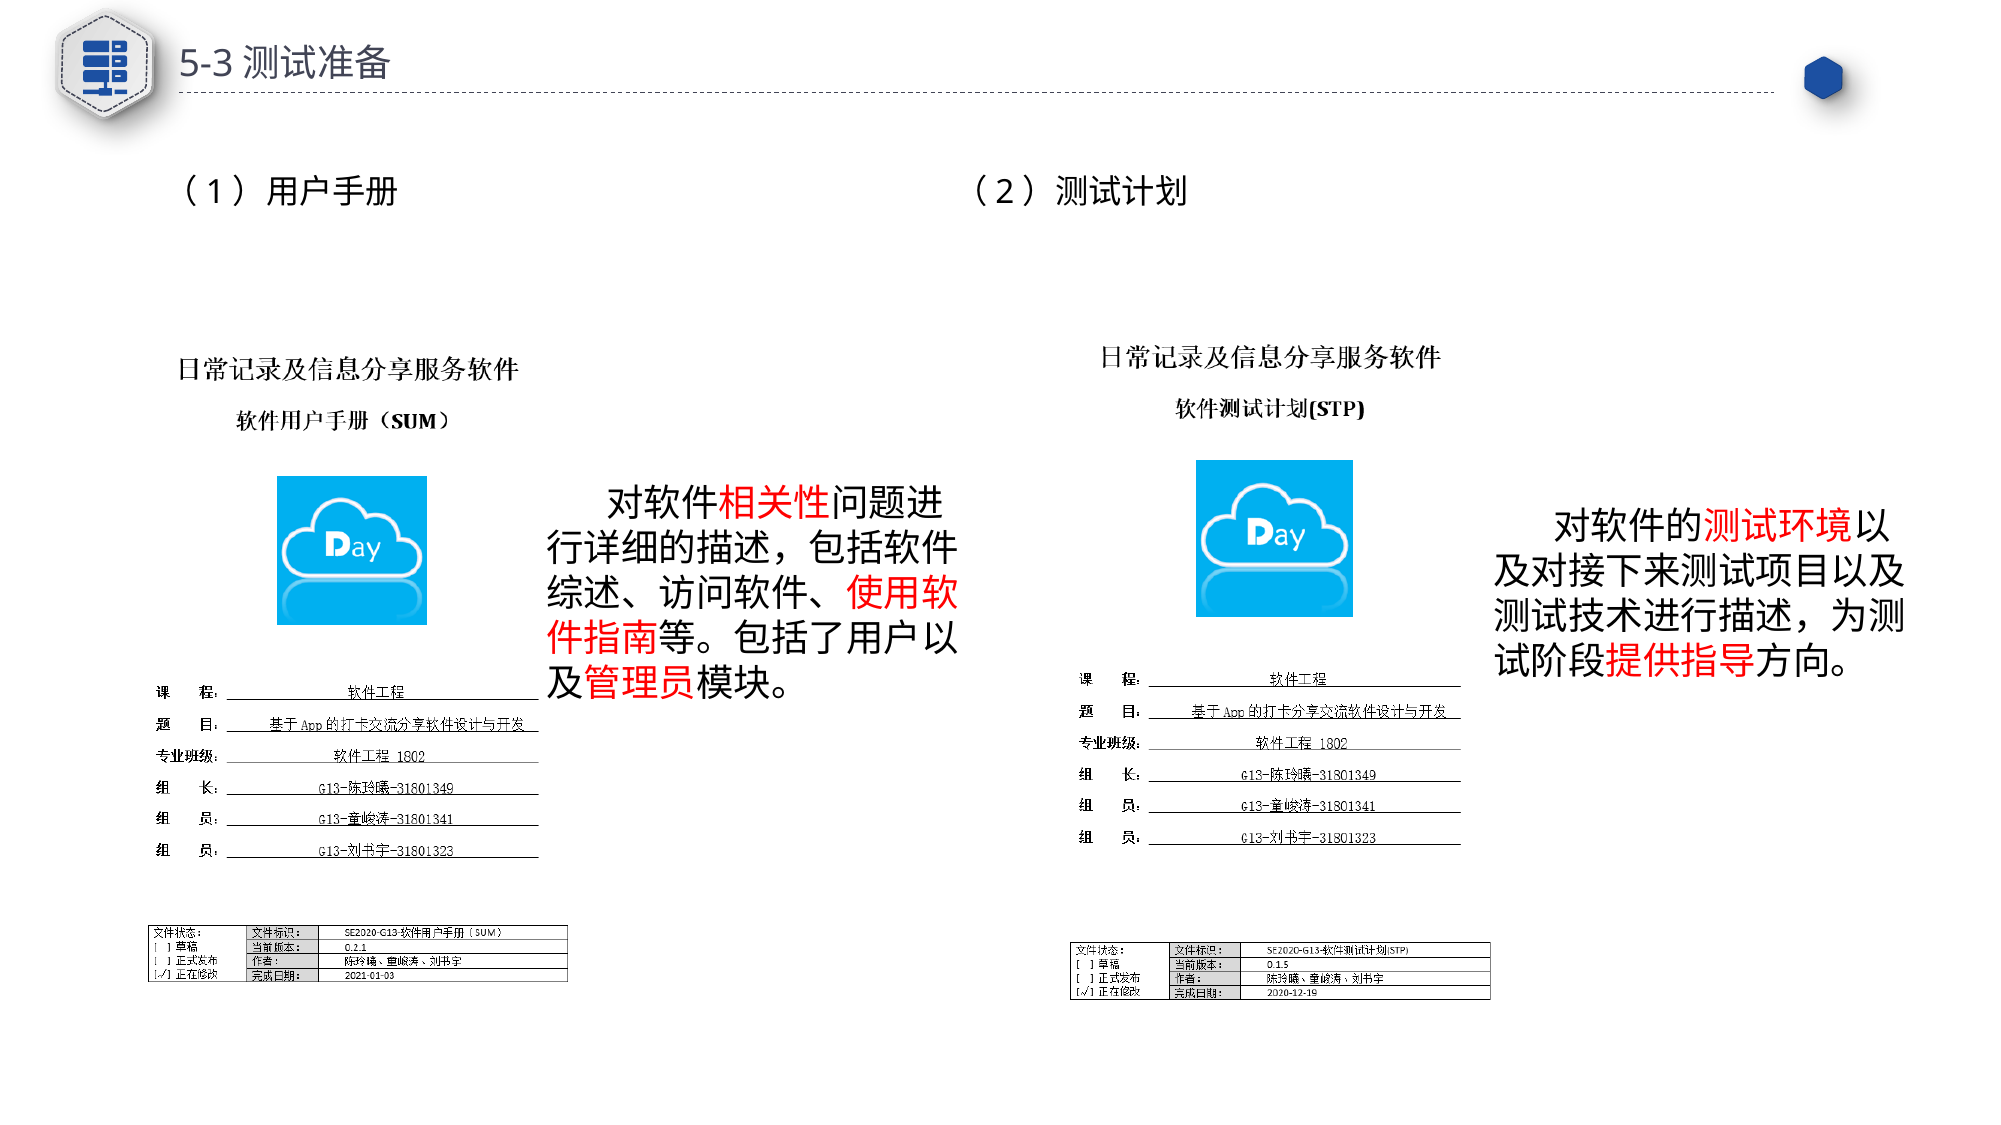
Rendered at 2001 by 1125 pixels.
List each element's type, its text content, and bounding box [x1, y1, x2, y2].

text_box 5-3测试准备 [167, 33, 475, 90]
text_box （1）用户手册 [149, 163, 492, 218]
picture [65, 270, 634, 1012]
text_box 对软件的测试环境以及对接下来测试项目以及测试技术进行描述，为测试阶段提供指导方向。 [1569, 494, 1935, 690]
picture [979, 288, 1569, 1020]
text_box （2）测试计划 [939, 162, 1234, 218]
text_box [1802, 58, 1845, 97]
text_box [49, 14, 160, 114]
text_box 对软件相关性问题进行详细的描述，包括软件综述、访问软件、使用软件指南等。包括了用户以及管理员模块。 [634, 472, 979, 712]
